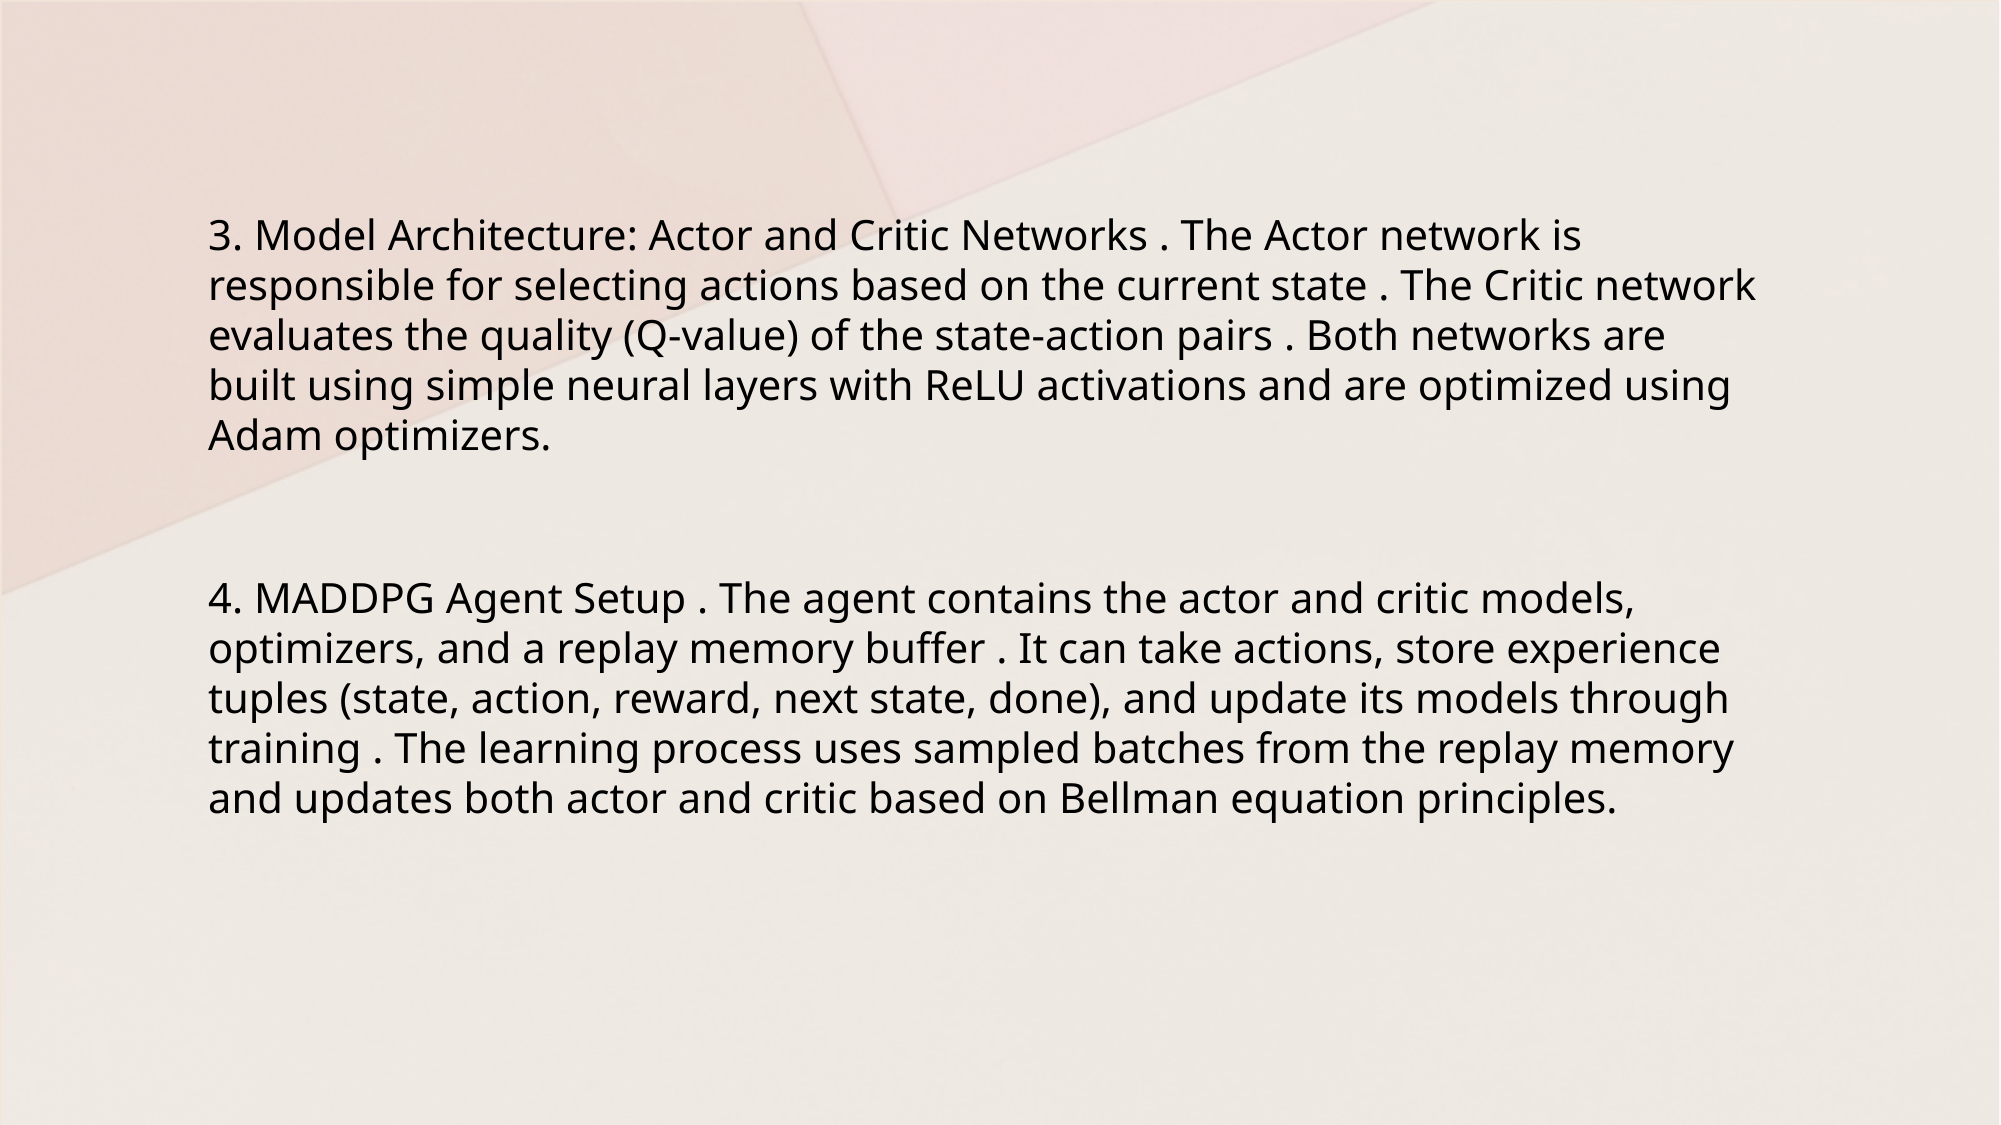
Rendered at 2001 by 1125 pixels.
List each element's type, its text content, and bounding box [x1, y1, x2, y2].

text_box 3. Model Architecture: Actor and Critic Networks . The Actor network is responsible for selecting actions based on the current state . The Critic network evaluates the quality (Q-value) of the state-action pairs . Both networks are built using simple neural layers with ReLU activations and are optimized using Adam optimizers. [193, 201, 1778, 467]
text_box 4. MADDPG Agent Setup . The agent contains the actor and critic models, optimizers, and a replay memory buffer . It can take actions, store experience tuples (state, action, reward, next state, done), and update its models through training . The learning process uses sampled batches from the replay memory and updates both actor and critic based on Bellman equation principles. [193, 564, 1797, 829]
